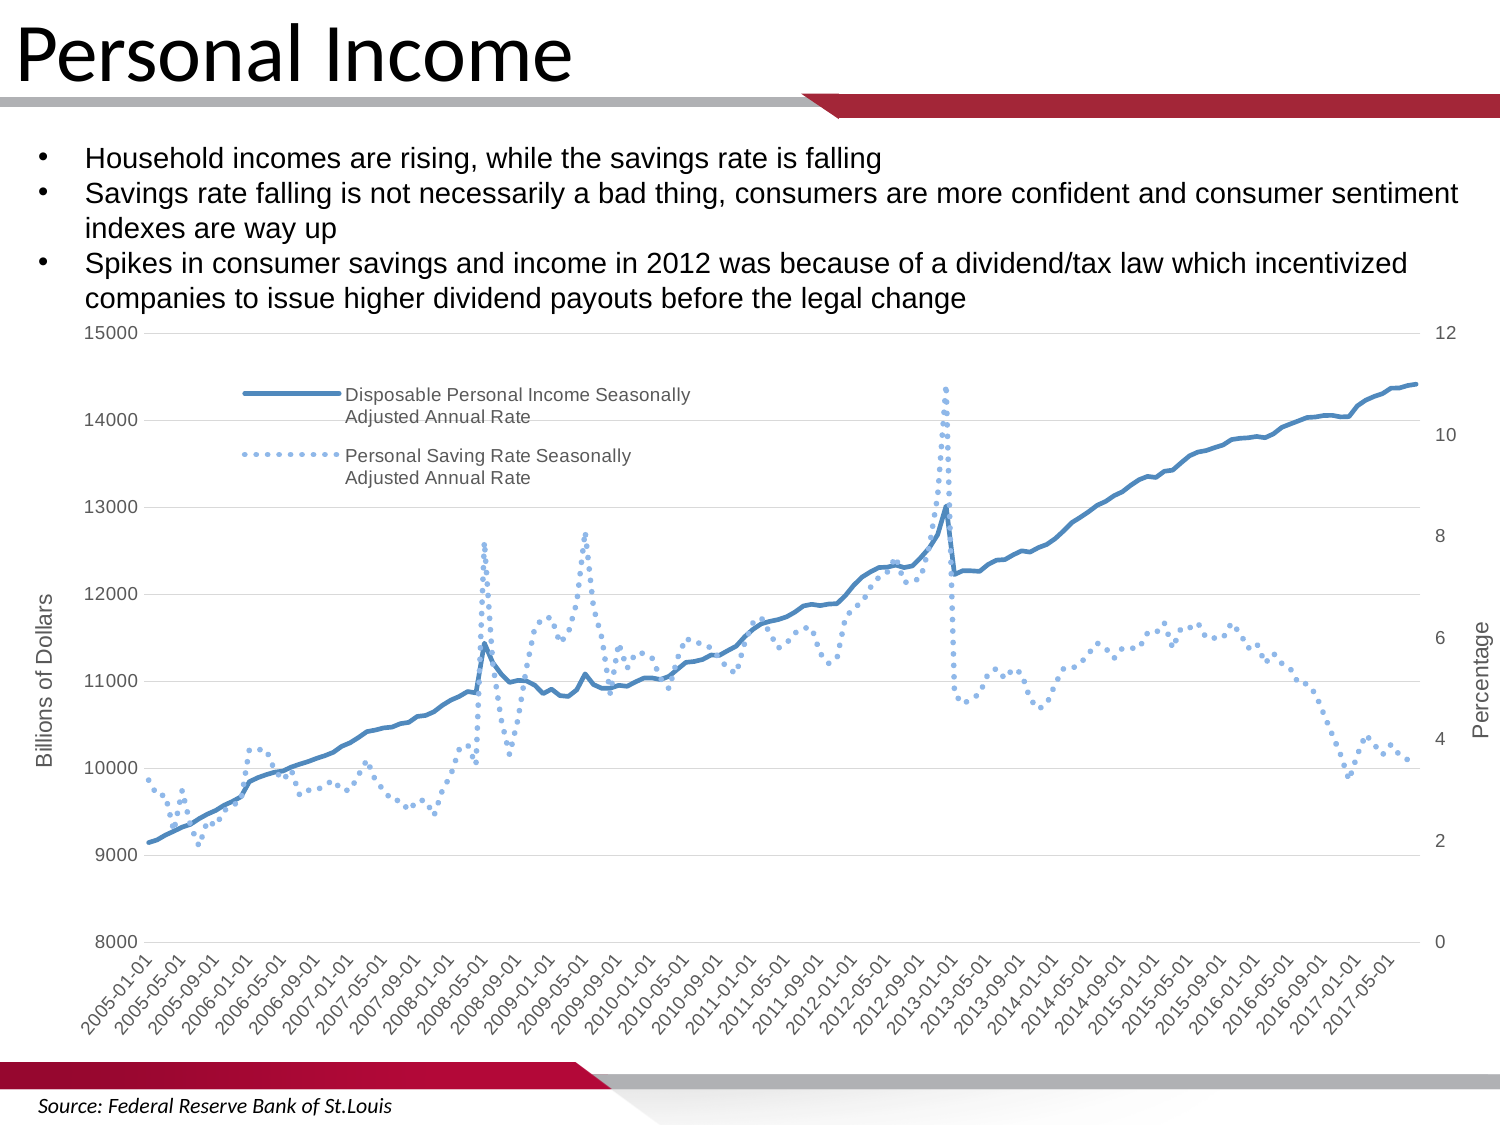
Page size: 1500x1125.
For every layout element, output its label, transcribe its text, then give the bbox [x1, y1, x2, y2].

picture [0, 1062, 1500, 1125]
text_box Source: Federal Reserve Bank of St.Louis [23, 1083, 625, 1125]
text_box Personal Income [0, 0, 718, 83]
chart [22, 305, 1500, 1066]
text_box Household incomes are rising, while the savings rate is falling Savings rate falling is not necessarily a bad thing, consumers are more confident and consumer sentiment indexes are way up Spikes in consumer savings and income in 2012 was because of a dividend/tax law which incentivized companies to issue higher dividend payouts before the legal change [23, 131, 1500, 305]
